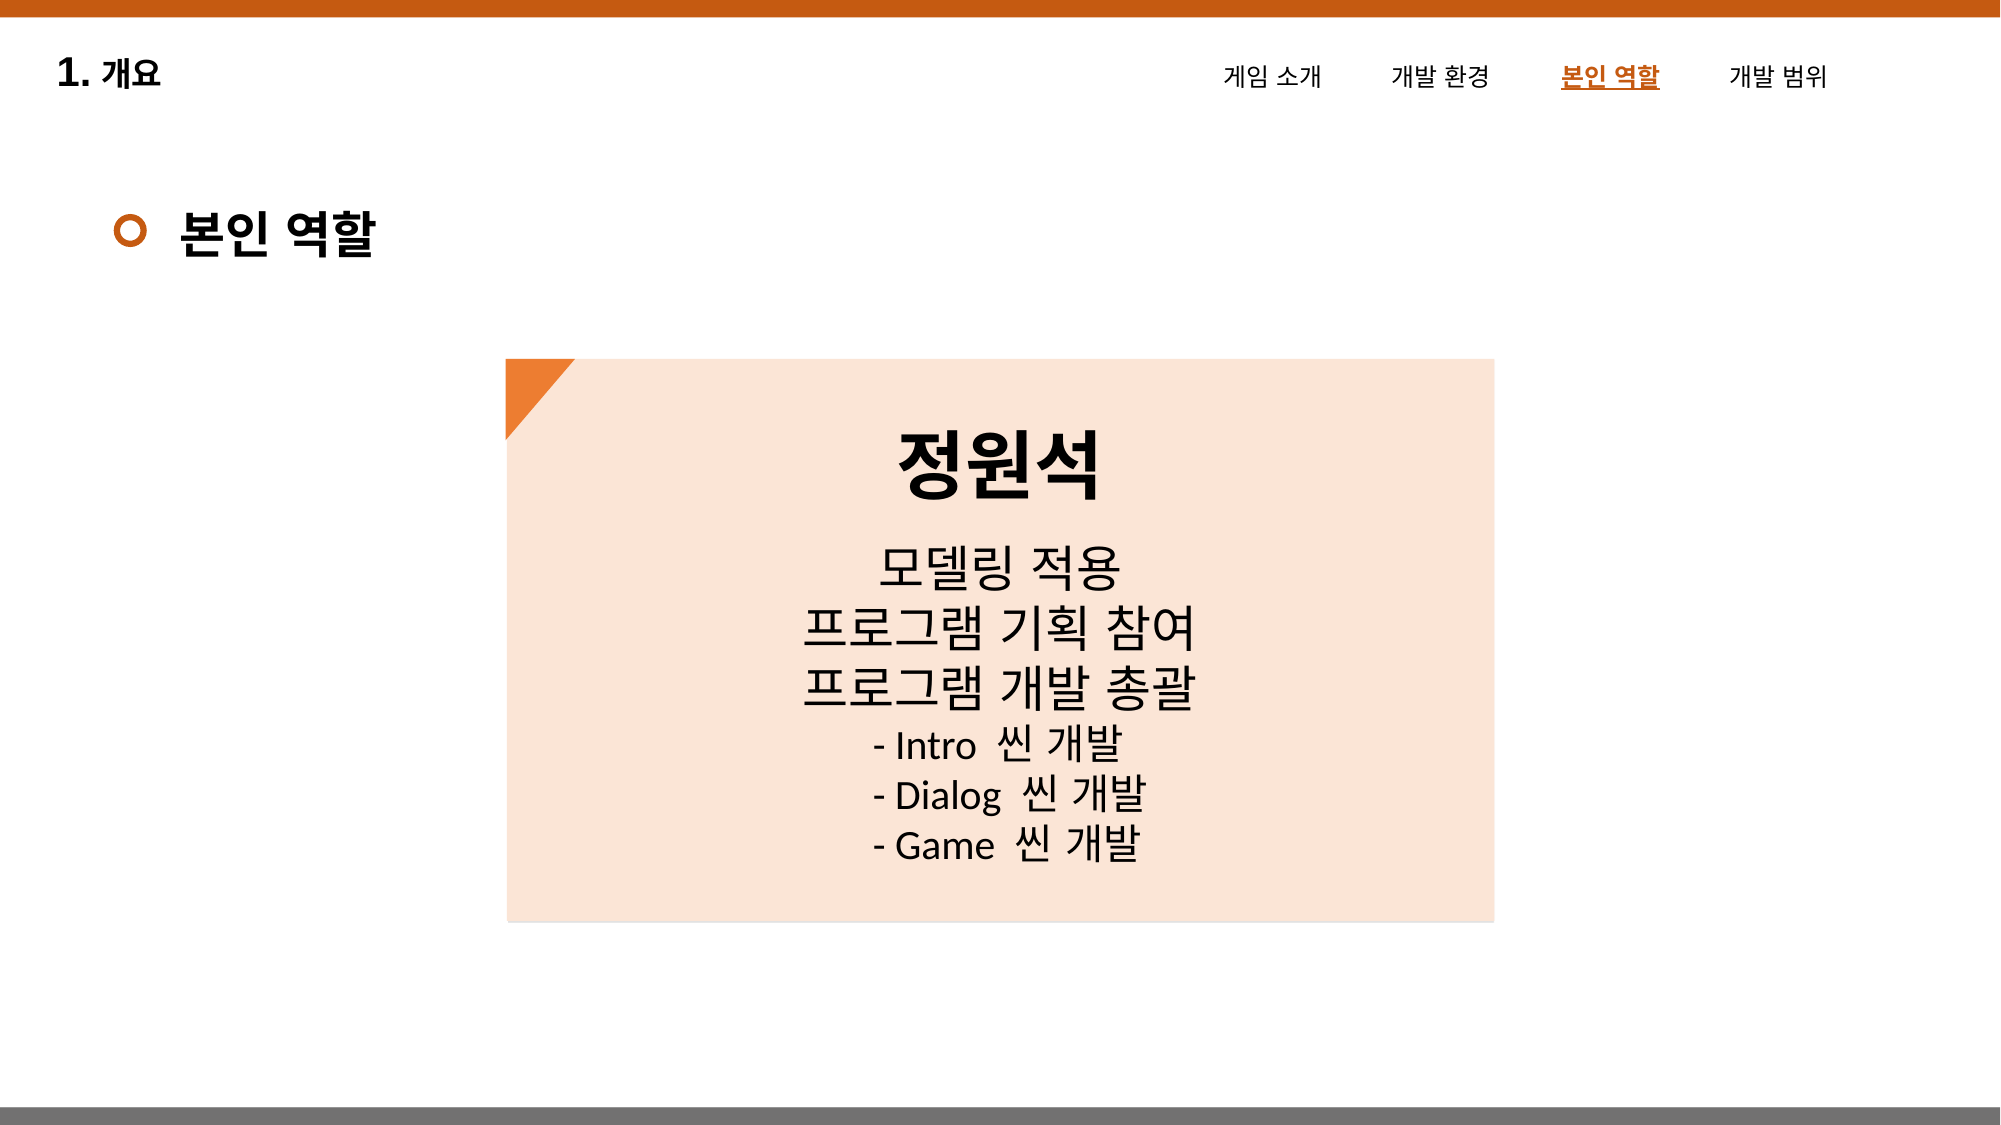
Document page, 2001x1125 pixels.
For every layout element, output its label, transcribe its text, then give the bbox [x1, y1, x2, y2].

text_box [115, 216, 145, 245]
picture [0, 0, 2001, 1125]
text_box 본인 역할 [164, 195, 393, 271]
text_box 게임 소개 개발 환경 본인 역할 개발 범위 [1208, 53, 1958, 99]
text_box 정원석 모델링 적용 프로그램 기획 참여 프로그램 개발 총괄 - Intro 씬 개발 - Dialog 씬 개발 - Game 씬 개발 [459, 410, 1541, 936]
text_box 1.개요 [41, 37, 423, 103]
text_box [505, 358, 1495, 921]
